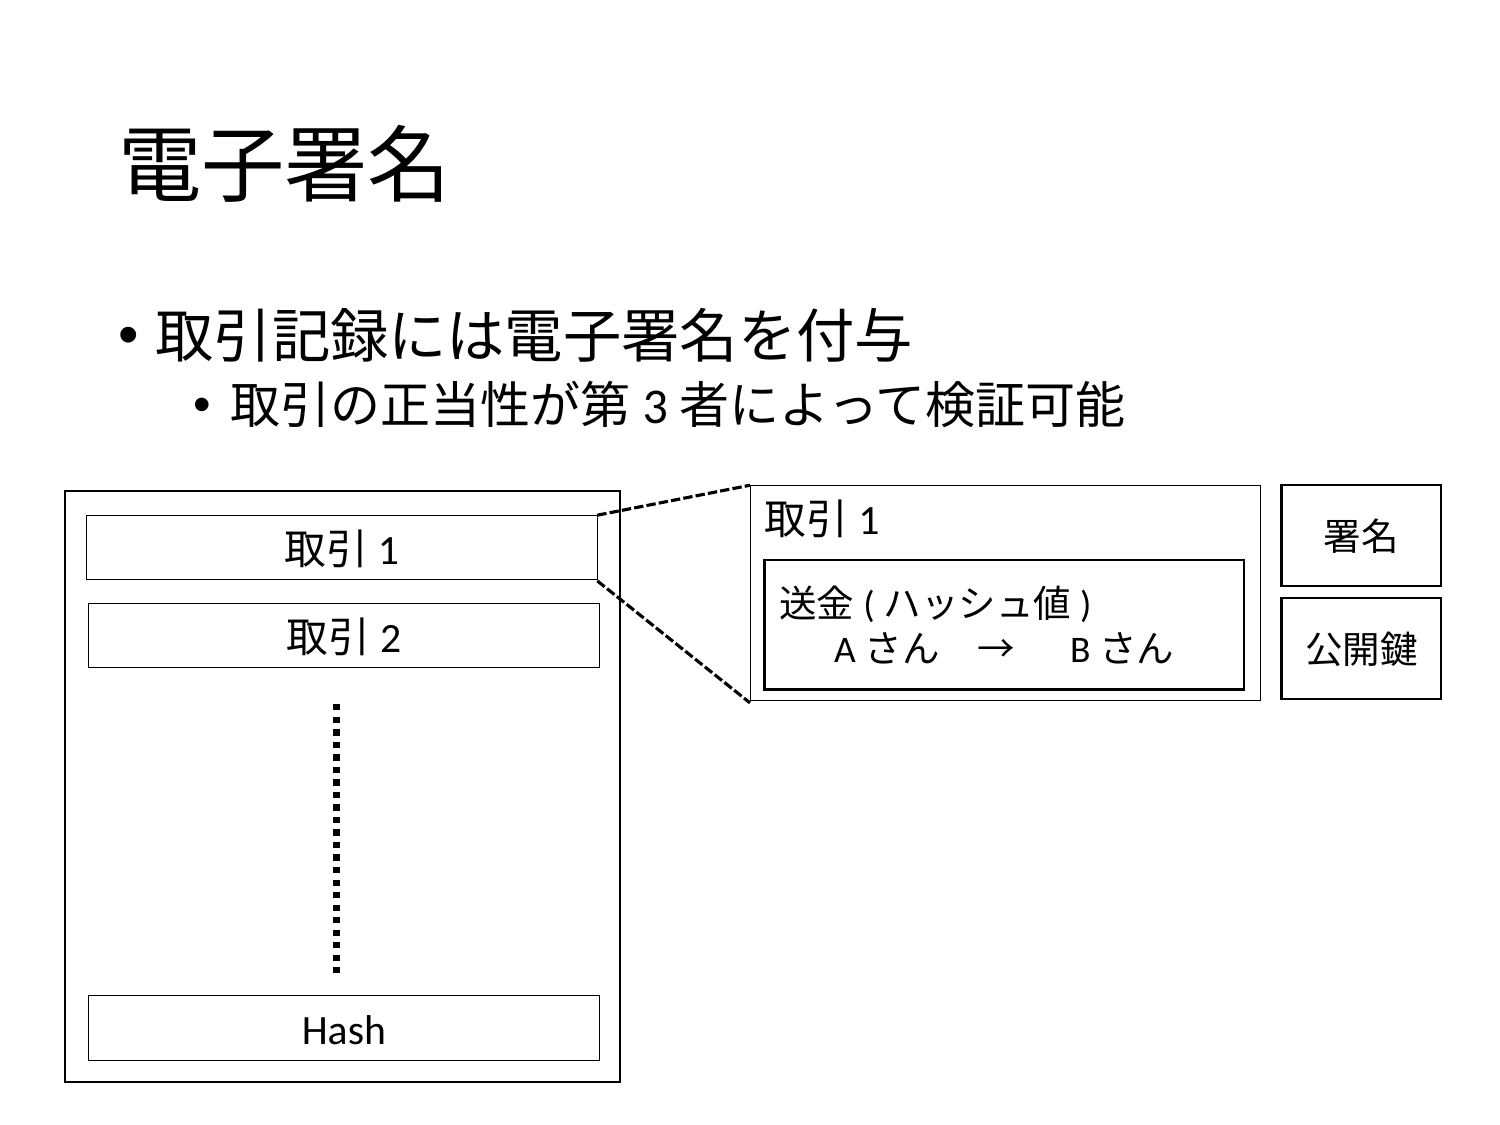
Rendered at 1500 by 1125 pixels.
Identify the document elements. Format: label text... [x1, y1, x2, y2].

text_box 公開鍵 [1280, 597, 1442, 700]
text_box Hash [88, 995, 600, 1061]
text_box 取引1 [86, 515, 598, 580]
title 電子署名 [103, 59, 1397, 278]
text_box 取引2 [88, 603, 597, 668]
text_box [597, 580, 750, 703]
text_box [64, 490, 621, 1083]
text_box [597, 485, 750, 516]
text_box 取引1 [750, 485, 1261, 701]
text_box 送金(ハッシュ値) Aさん → Bさん [763, 559, 1245, 691]
list 取引記録には電子署名を付与 取引の正当性が第3者によって検証可能 [103, 299, 1397, 1014]
text_box 署名 [1280, 484, 1442, 587]
